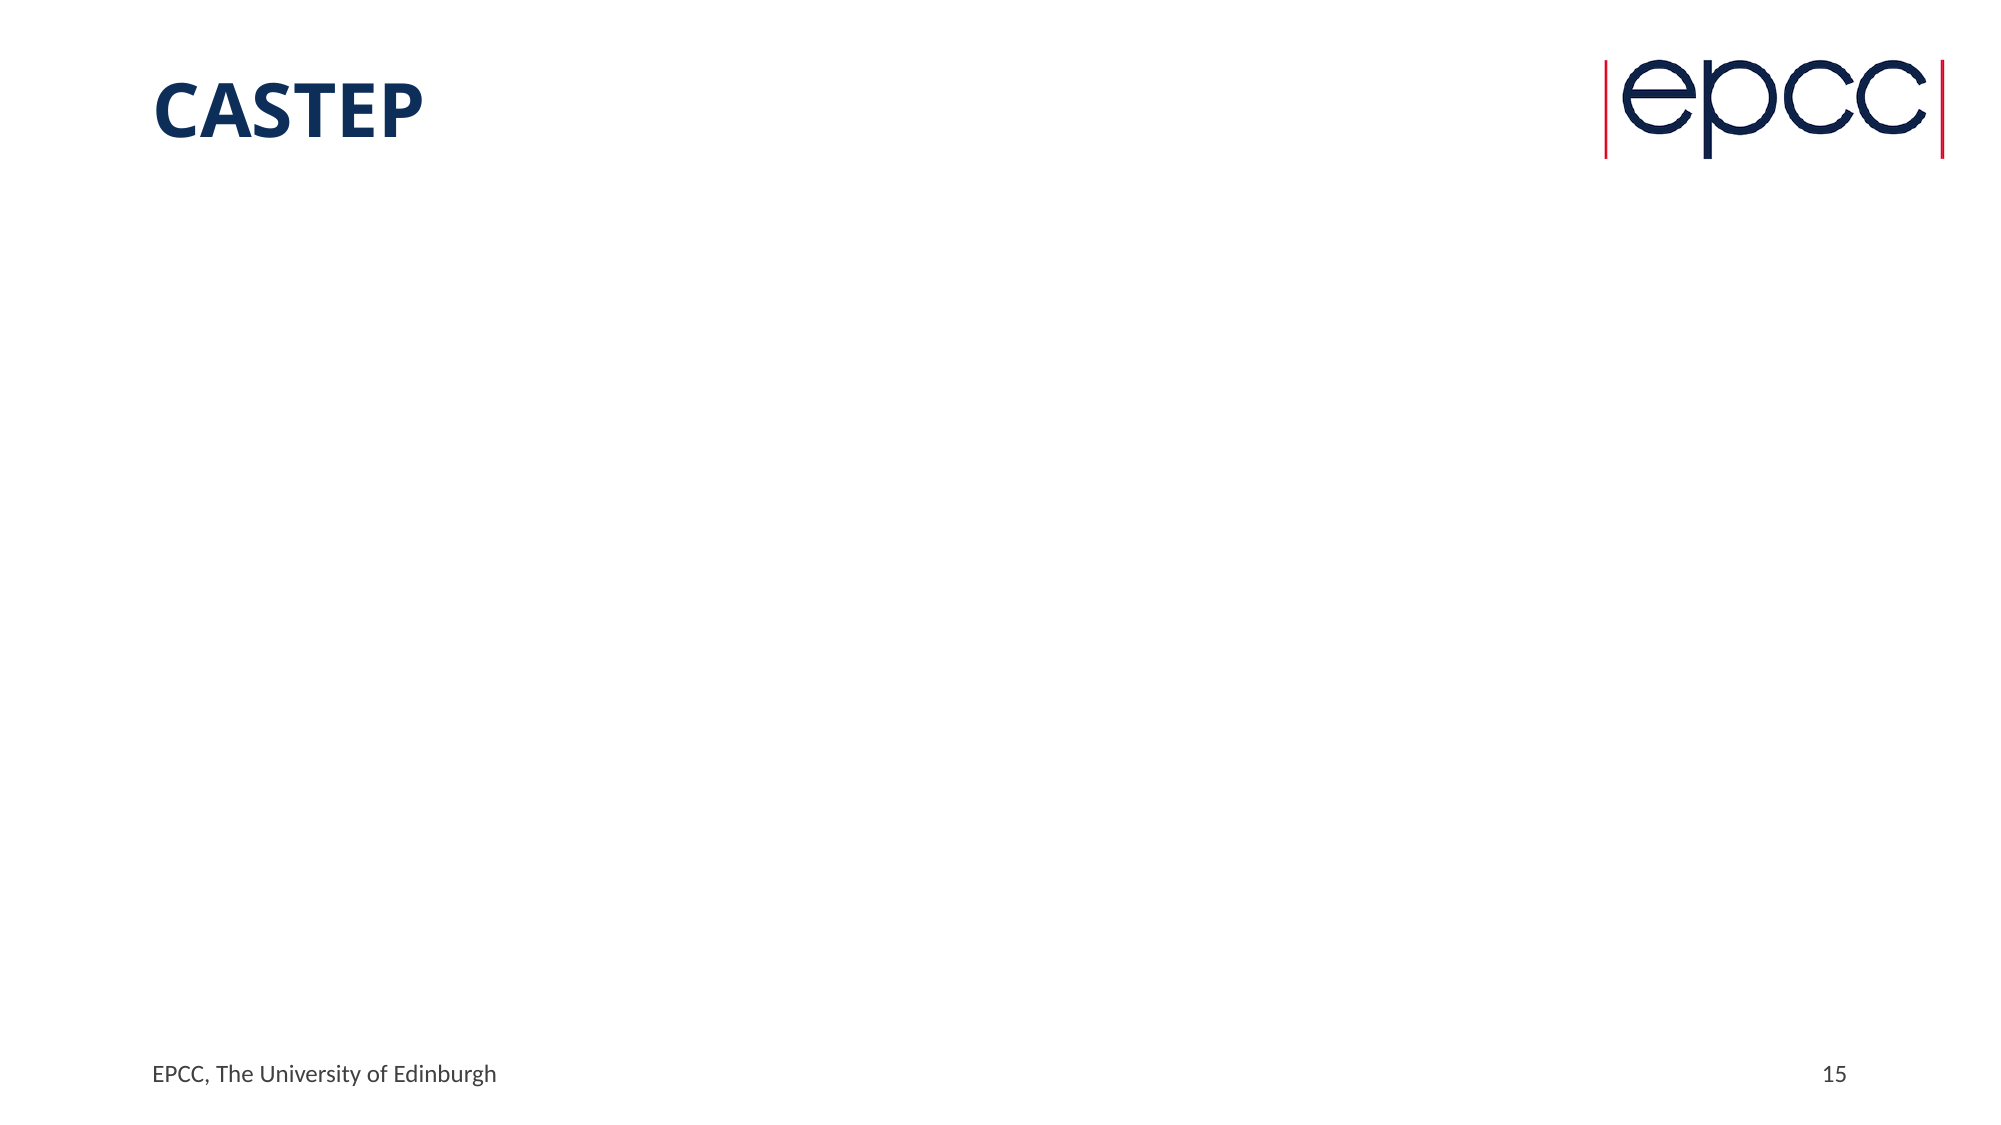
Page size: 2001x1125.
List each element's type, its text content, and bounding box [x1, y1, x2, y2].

slide_number 15 [1412, 1042, 1863, 1103]
picture [1592, 49, 1954, 168]
title CASTEP [137, 59, 1863, 168]
footer EPCC, The University of Edinburgh [137, 1042, 813, 1103]
